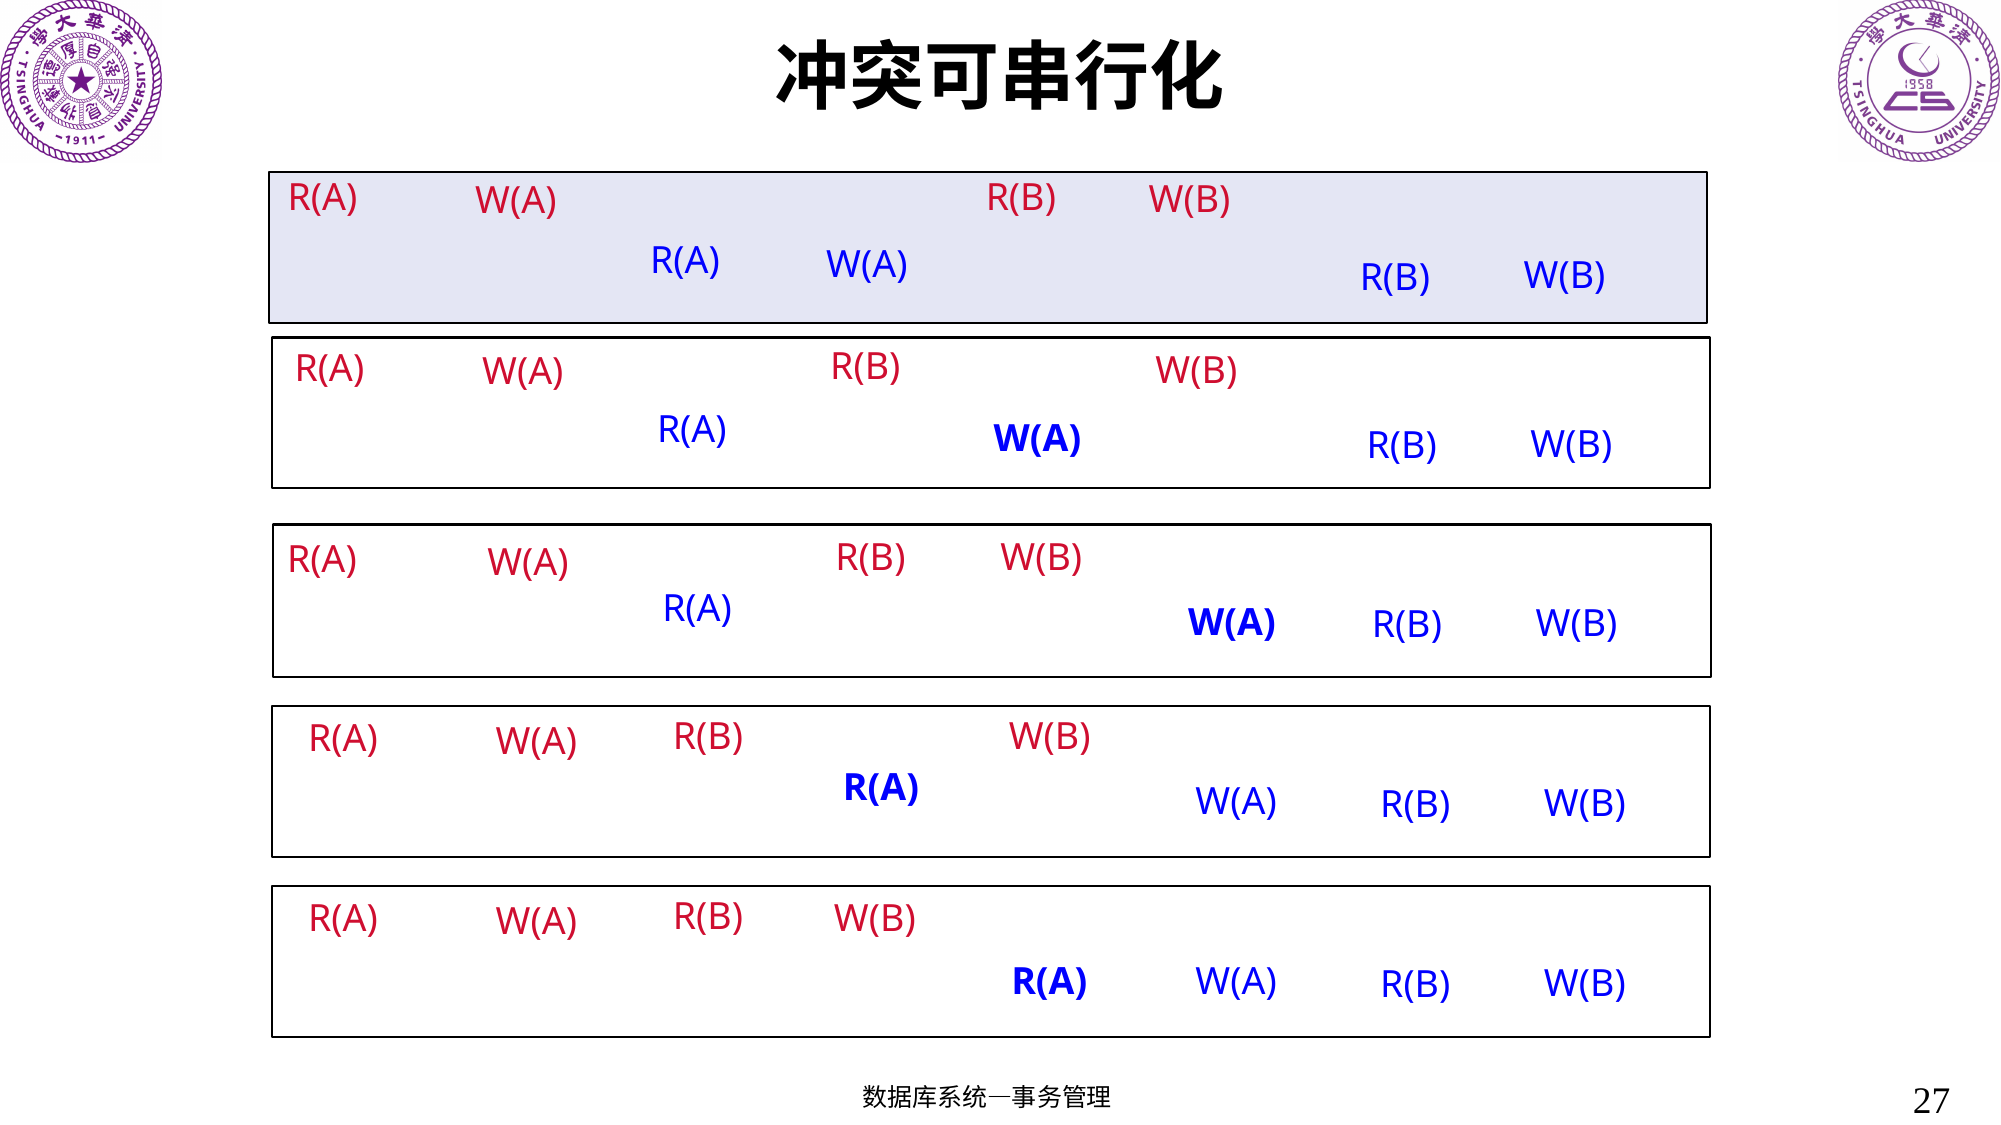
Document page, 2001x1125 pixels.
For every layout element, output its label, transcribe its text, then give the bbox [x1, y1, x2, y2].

slide_number 27 [1898, 1069, 2000, 1125]
text_box [269, 171, 1707, 323]
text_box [268, 524, 1712, 678]
footer 数据库系统—事务管理 [670, 1073, 1304, 1125]
picture [0, 0, 162, 163]
picture [1838, 0, 2000, 162]
title 冲突可串行化 [172, 17, 1828, 130]
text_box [269, 165, 1624, 306]
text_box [271, 704, 1710, 857]
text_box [271, 884, 1710, 1037]
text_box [271, 334, 1710, 489]
